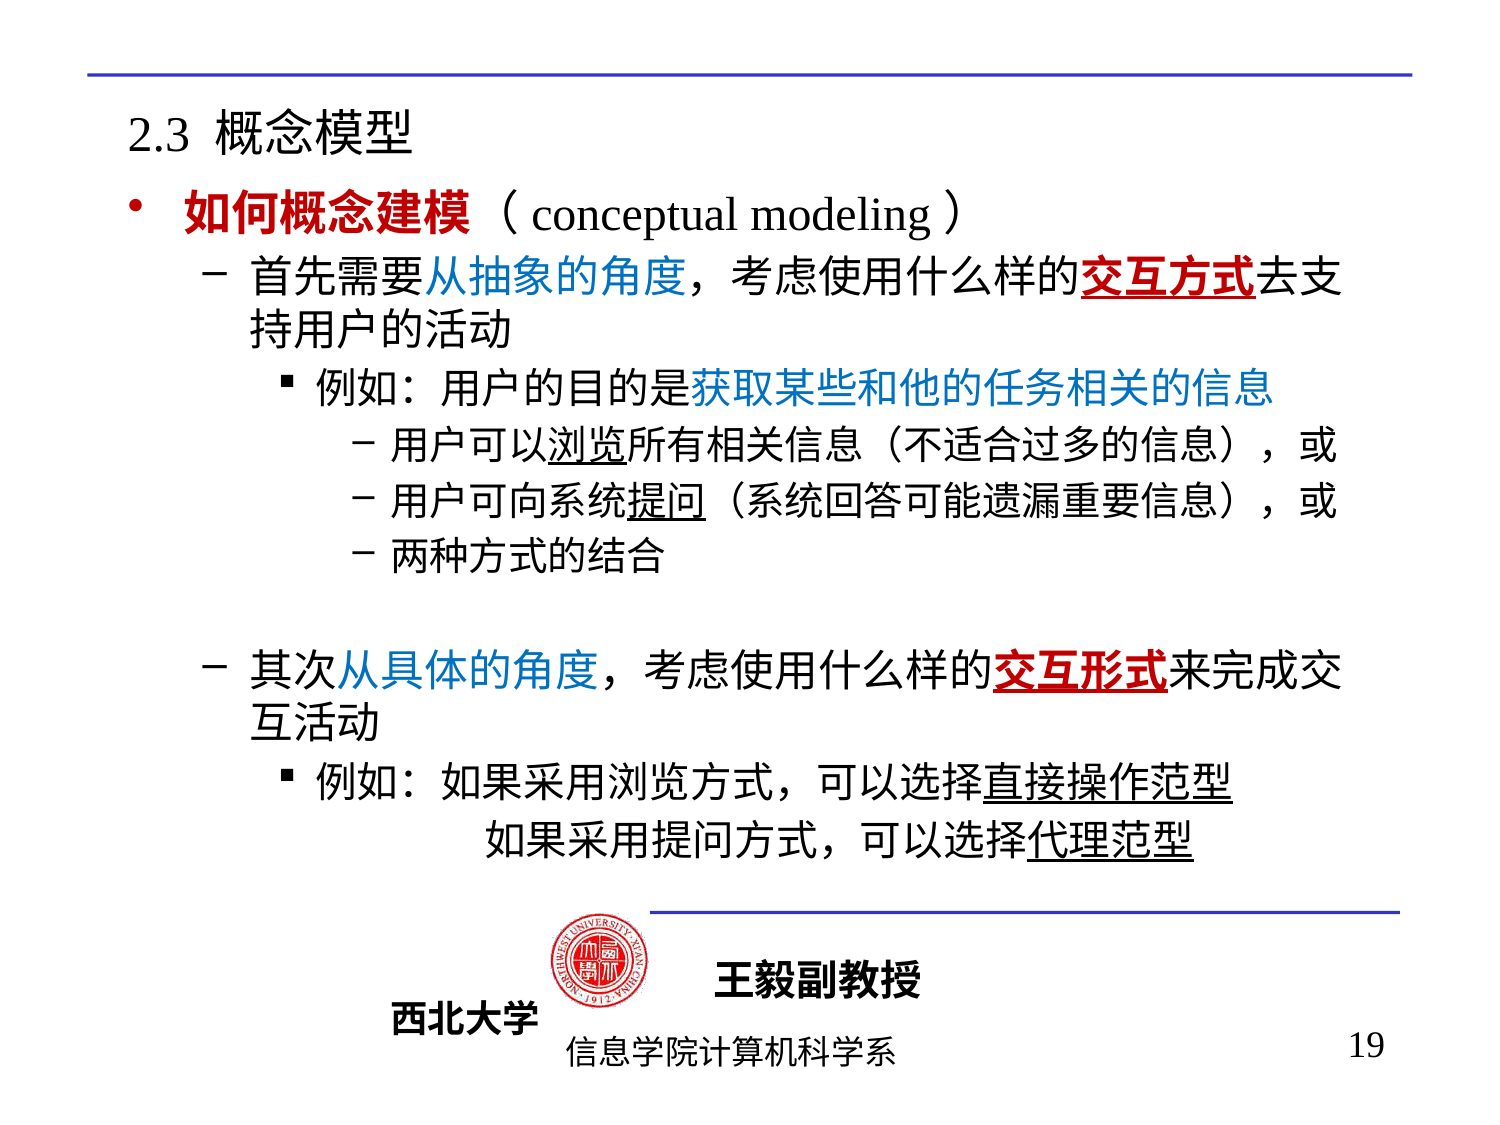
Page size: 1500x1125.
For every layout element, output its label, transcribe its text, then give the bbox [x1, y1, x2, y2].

list 如何概念建模（conceptual modeling） 首先需要从抽象的角度，考虑使用什么样的交互方式去支持用户的活动 例如：用户的目的是获取某些和他的任务相关的信息 用户可以浏览所有相关信息（不适合过多的信息），或 用户可向系统提问（系统回答可能遗漏重要信息），或 两种方式的结合 其次从具体的角度，考虑使用什么样的交互形式来完成交互活动 例如：如果采用浏览方式，可以选择直接操作范型 如果采用提问方式，可以选择代理范型 [112, 174, 1388, 900]
slide_number 19 [1087, 1012, 1401, 1088]
title 2.3 概念模型 [112, 87, 1388, 174]
